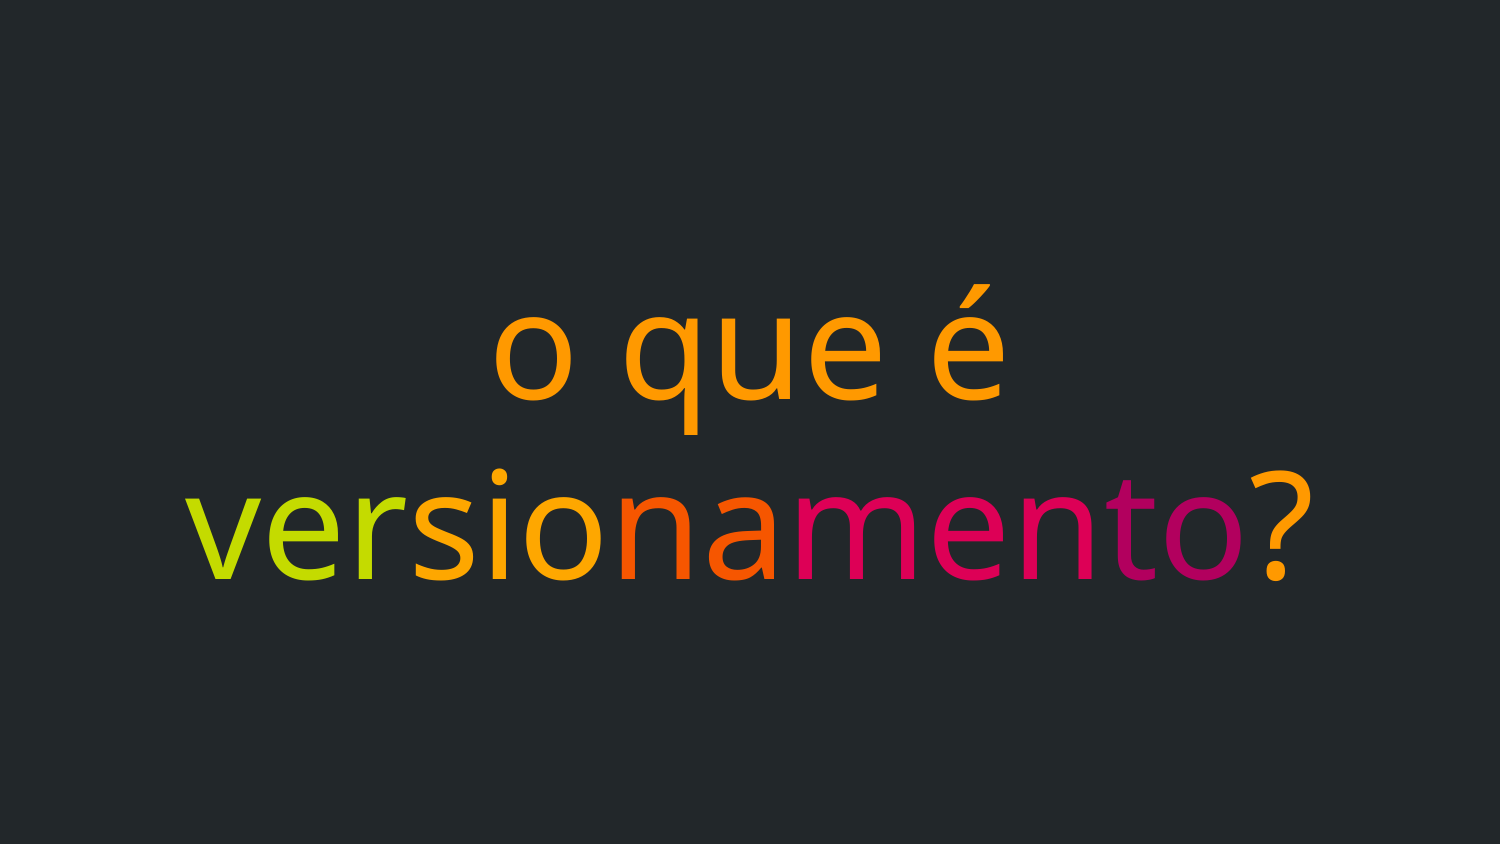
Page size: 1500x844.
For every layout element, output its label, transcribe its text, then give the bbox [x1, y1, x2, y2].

text_box o que é versionamento? [97, 234, 1403, 609]
